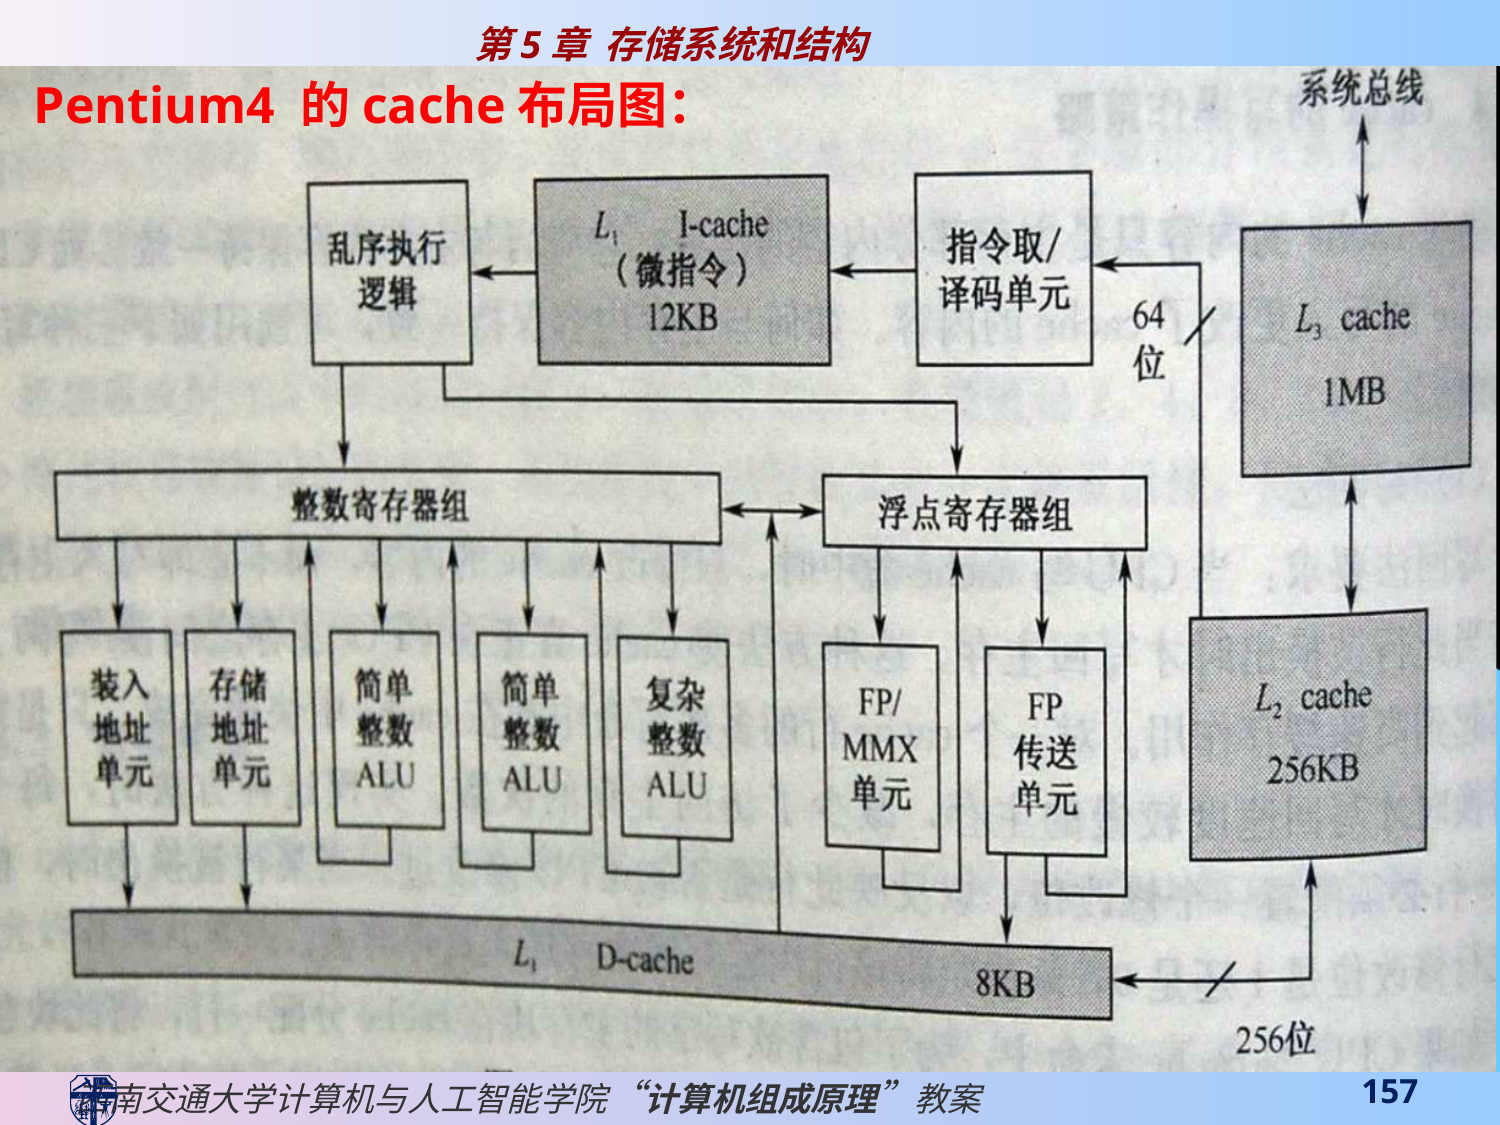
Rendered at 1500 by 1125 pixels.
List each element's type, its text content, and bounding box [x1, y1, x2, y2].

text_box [0, 66, 1500, 1072]
table_header 地址范围（空间） [1226, 0, 1230, 63]
